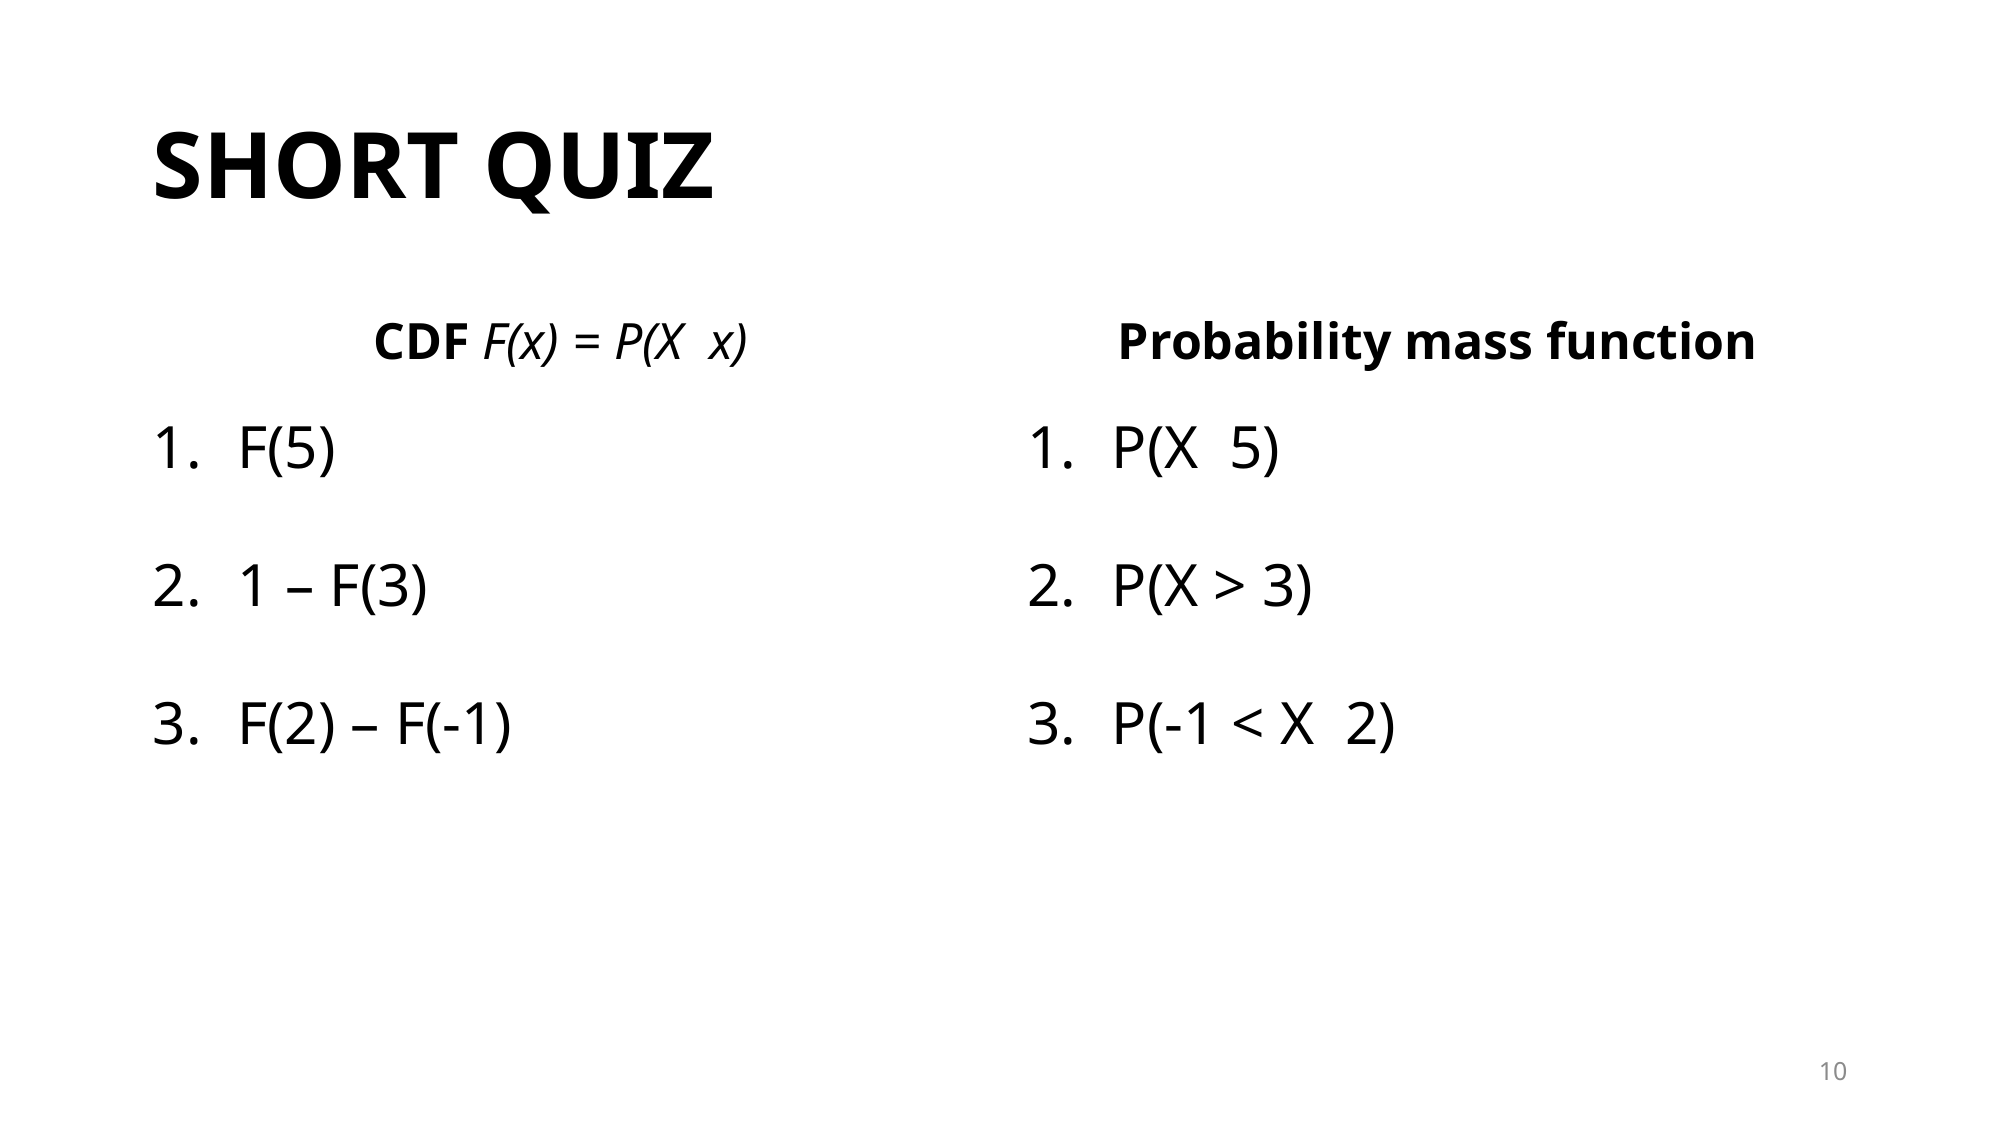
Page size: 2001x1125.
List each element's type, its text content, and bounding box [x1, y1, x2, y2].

title SHORT QUIZ [137, 59, 1863, 278]
list Probability mass function [1012, 275, 1863, 411]
list F(5) 1 – F(3) F(2) – F(-1) F(-3) – F(-5) F(5) – F(3) + F(-1) – F(-5) [137, 410, 984, 1079]
slide_number 10 [1412, 1042, 1863, 1103]
